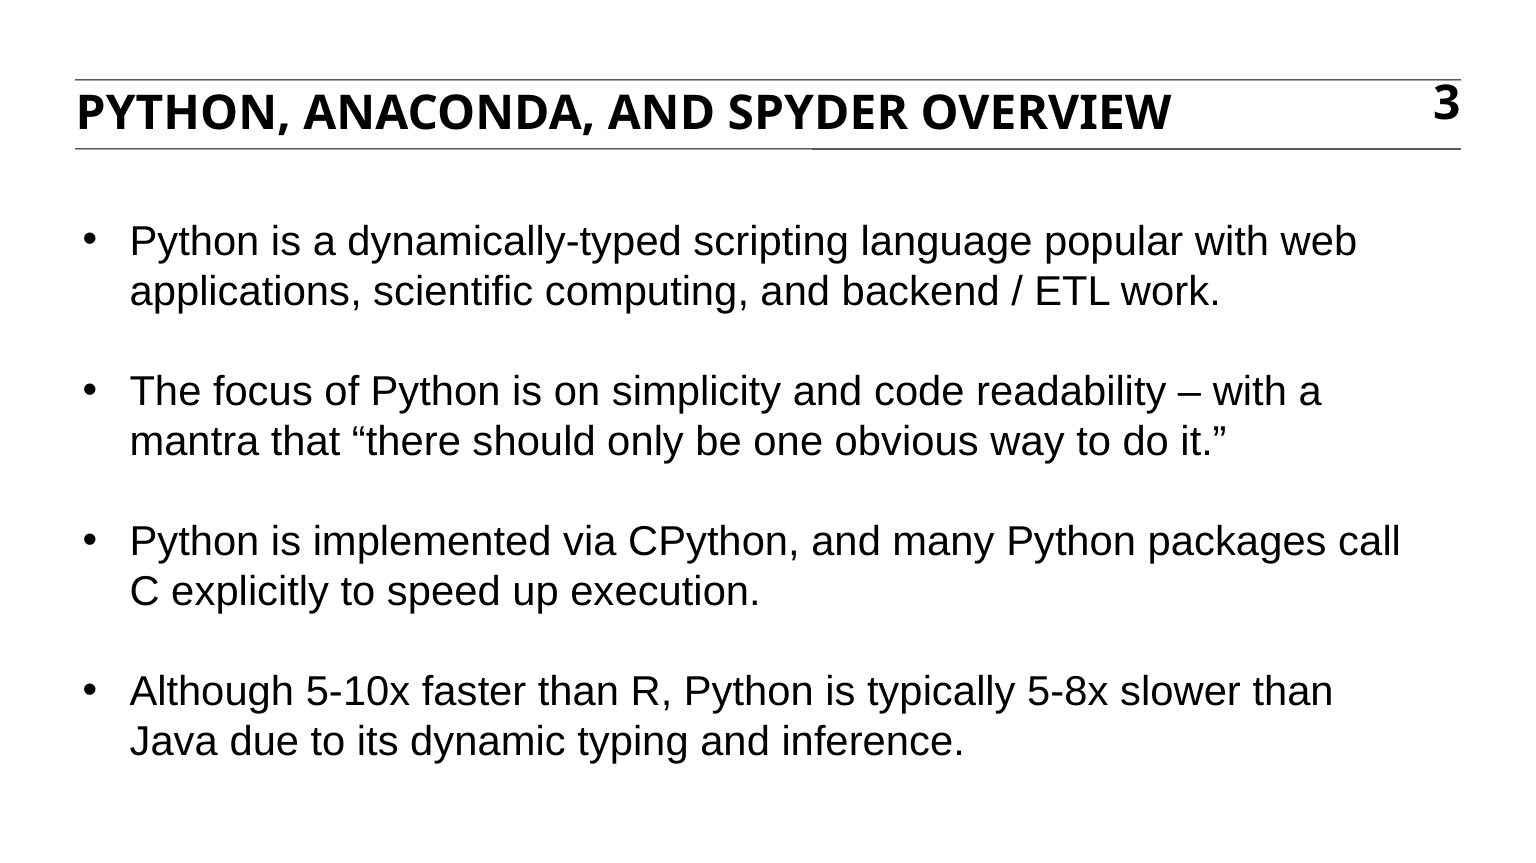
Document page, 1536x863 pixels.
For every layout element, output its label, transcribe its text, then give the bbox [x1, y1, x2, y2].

slide_number 3 [1419, 86, 1461, 138]
text_box Python is a dynamically-typed scripting language popular with web applications, scientific computing, and backend / ETL work. The focus of Python is on simplicity and code readability – with a mantra that “there should only be one obvious way to do it.” Python is implemented via CPython, and many Python packages call C explicitly to speed up execution. Although 5-10x faster than R, Python is typically 5-8x slower than Java due to its dynamic typing and inference. [67, 206, 1443, 772]
list Python, ANACONDA, AND SPYDER OVERVIEW [60, 81, 1231, 132]
